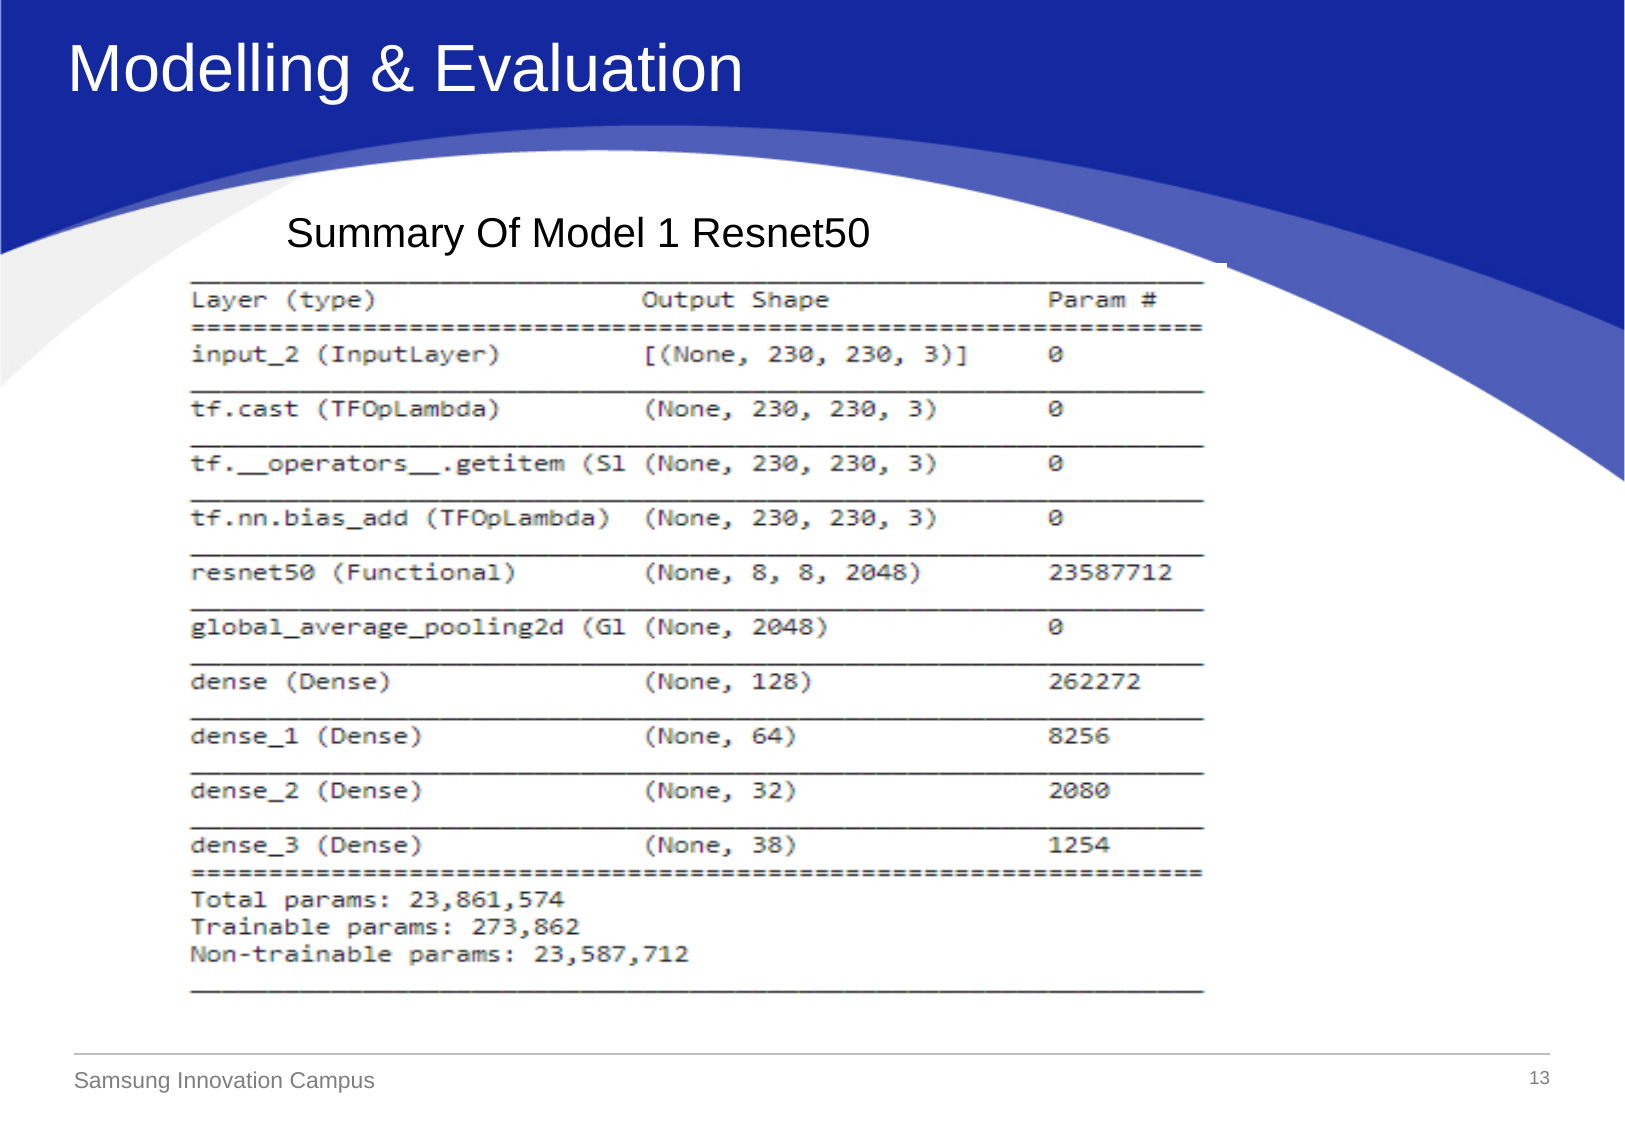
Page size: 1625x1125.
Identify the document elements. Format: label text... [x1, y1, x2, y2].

text_box Modelling & Evaluation [53, 17, 1425, 113]
text_box Summary Of Model 1 Resnet50 [271, 198, 894, 262]
picture [0, 0, 1625, 1125]
